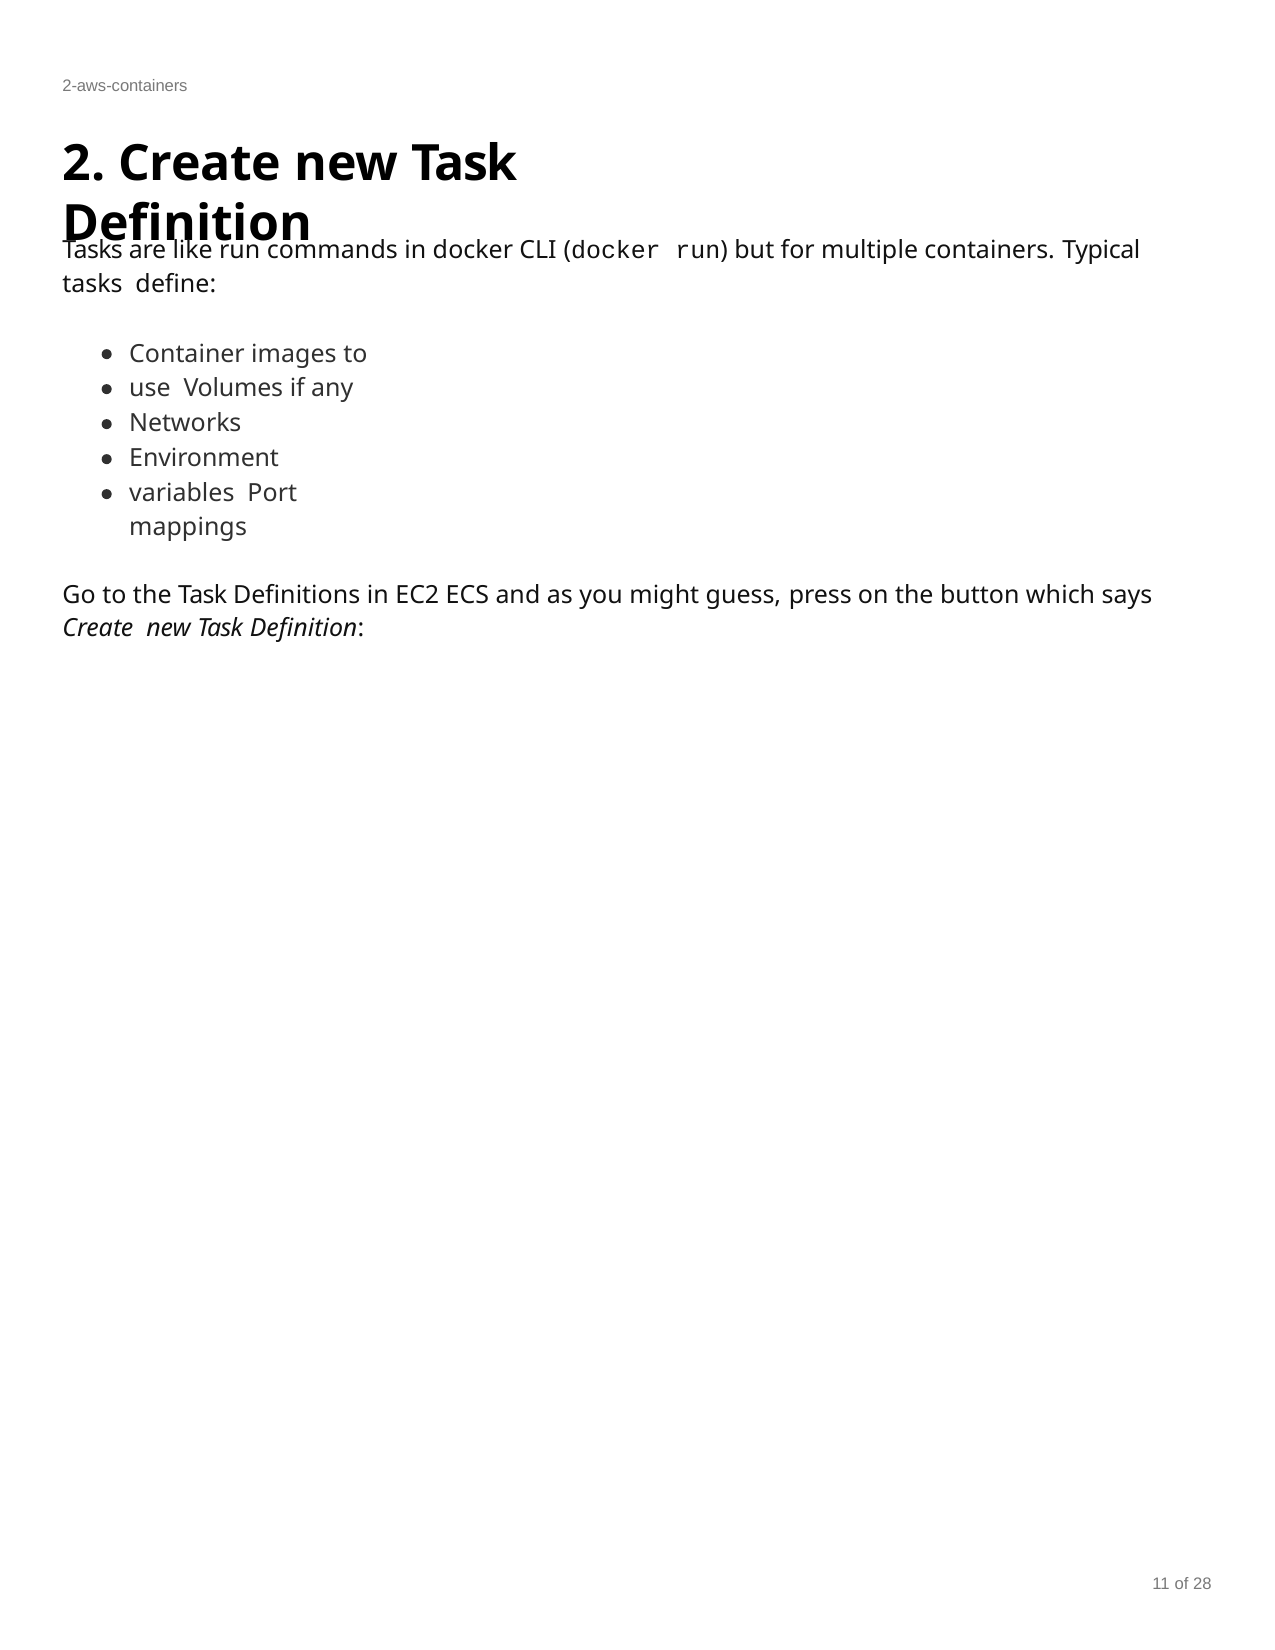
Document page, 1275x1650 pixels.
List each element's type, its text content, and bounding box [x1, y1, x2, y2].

slide_number 11 of 28 [1148, 1574, 1215, 1650]
text_box Tasks are like run commands in docker CLI (docker run) but for multiple containers. Typical tasks define: Container images to use Volumes if any Networks Environment variables Port mappings Go to the Task Definitions in EC2 ECS and as you might guess, press on the button which says Create new Task Definition: [60, 226, 1205, 642]
text_box 2-aws-containers [60, 72, 192, 95]
title 2. Create new Task Definition [60, 127, 759, 226]
